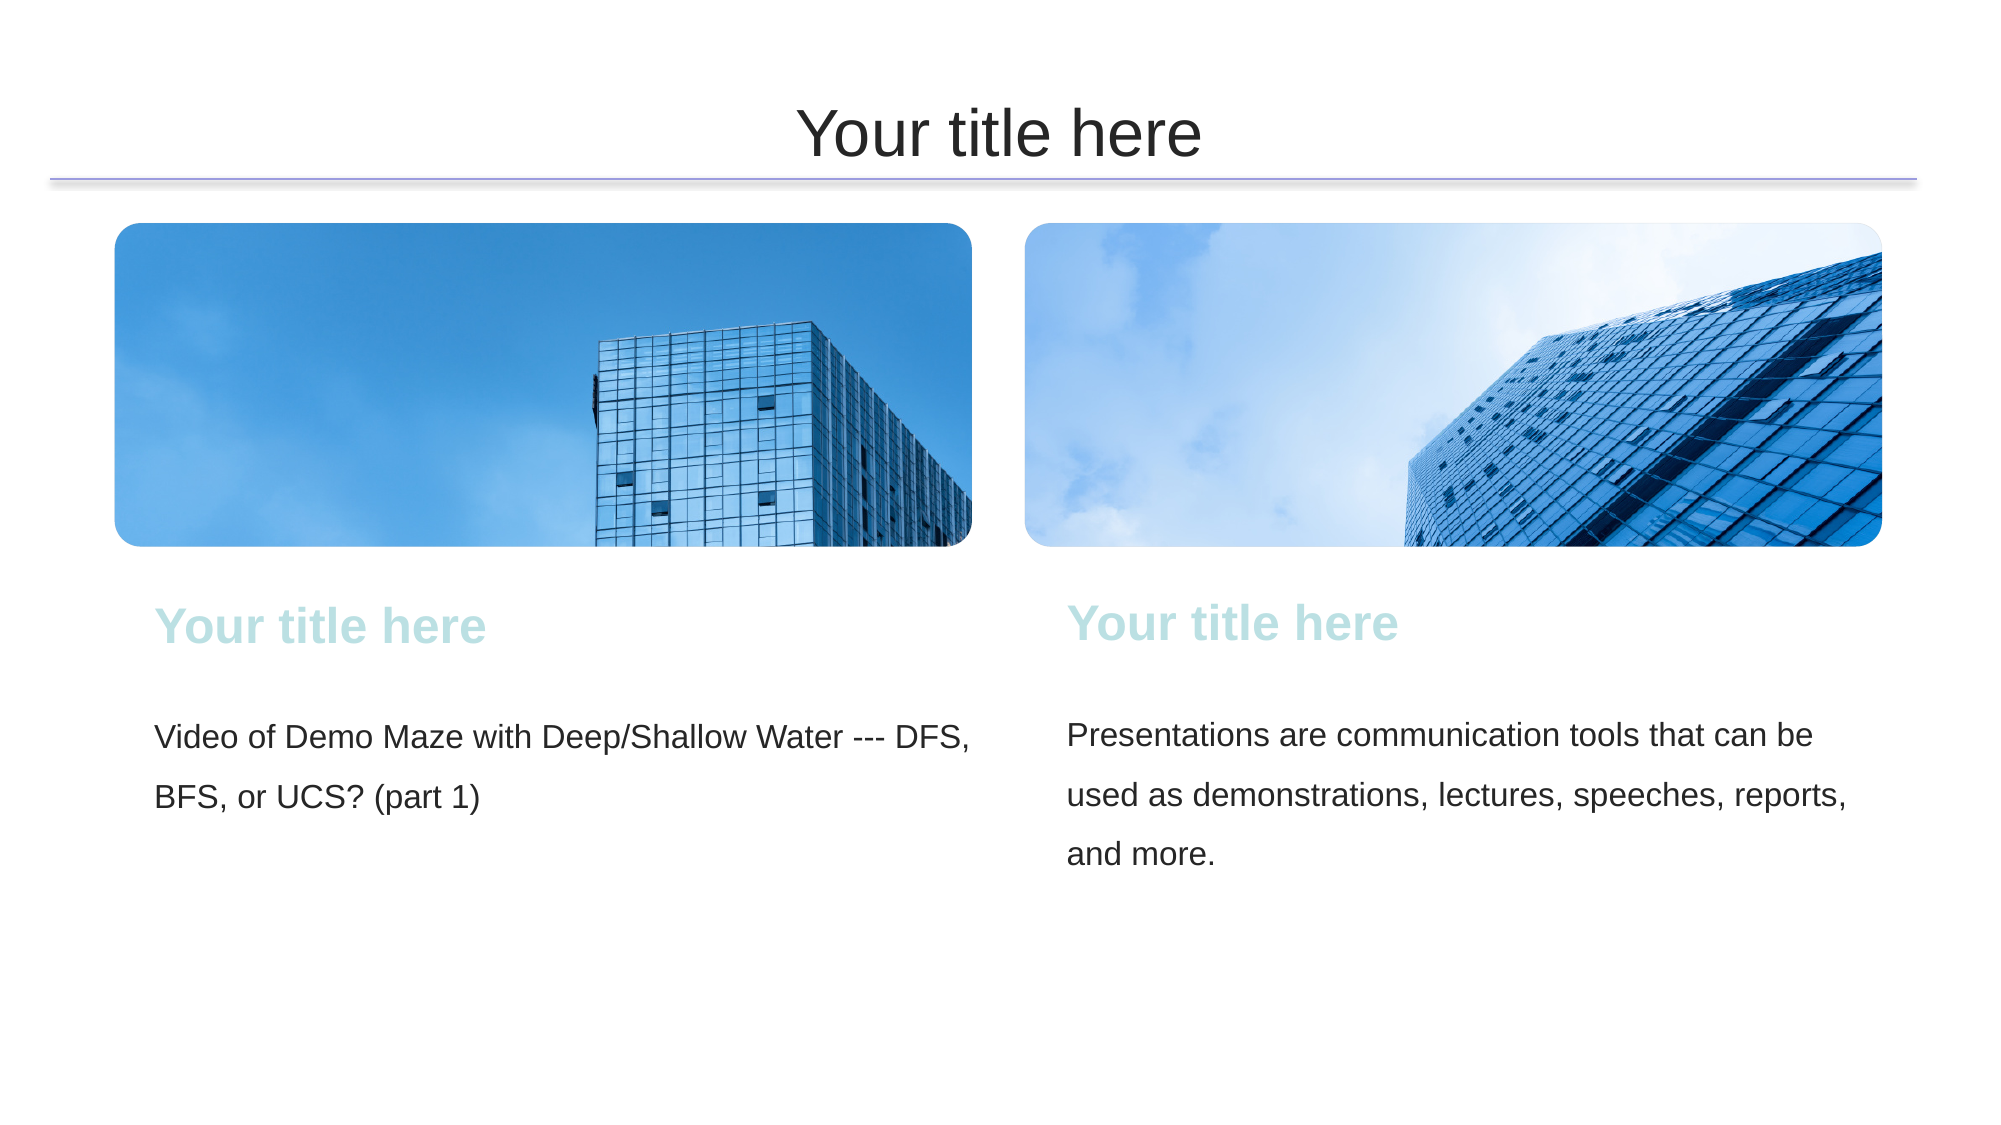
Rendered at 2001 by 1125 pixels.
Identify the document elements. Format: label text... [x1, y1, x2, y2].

picture [1024, 222, 1883, 547]
text_box Your title here [154, 571, 973, 675]
text_box Presentations are communication tools that can be used as demonstrations, lectures, speeches, reports, and more. [1066, 693, 1886, 1017]
text_box Video of Demo Maze with Deep/Shallow Water --- DFS, BFS, or UCS? (part 1) [154, 695, 973, 1020]
title Your title here [113, 64, 1887, 195]
picture [114, 222, 973, 547]
text_box Your title here [1066, 569, 1886, 672]
